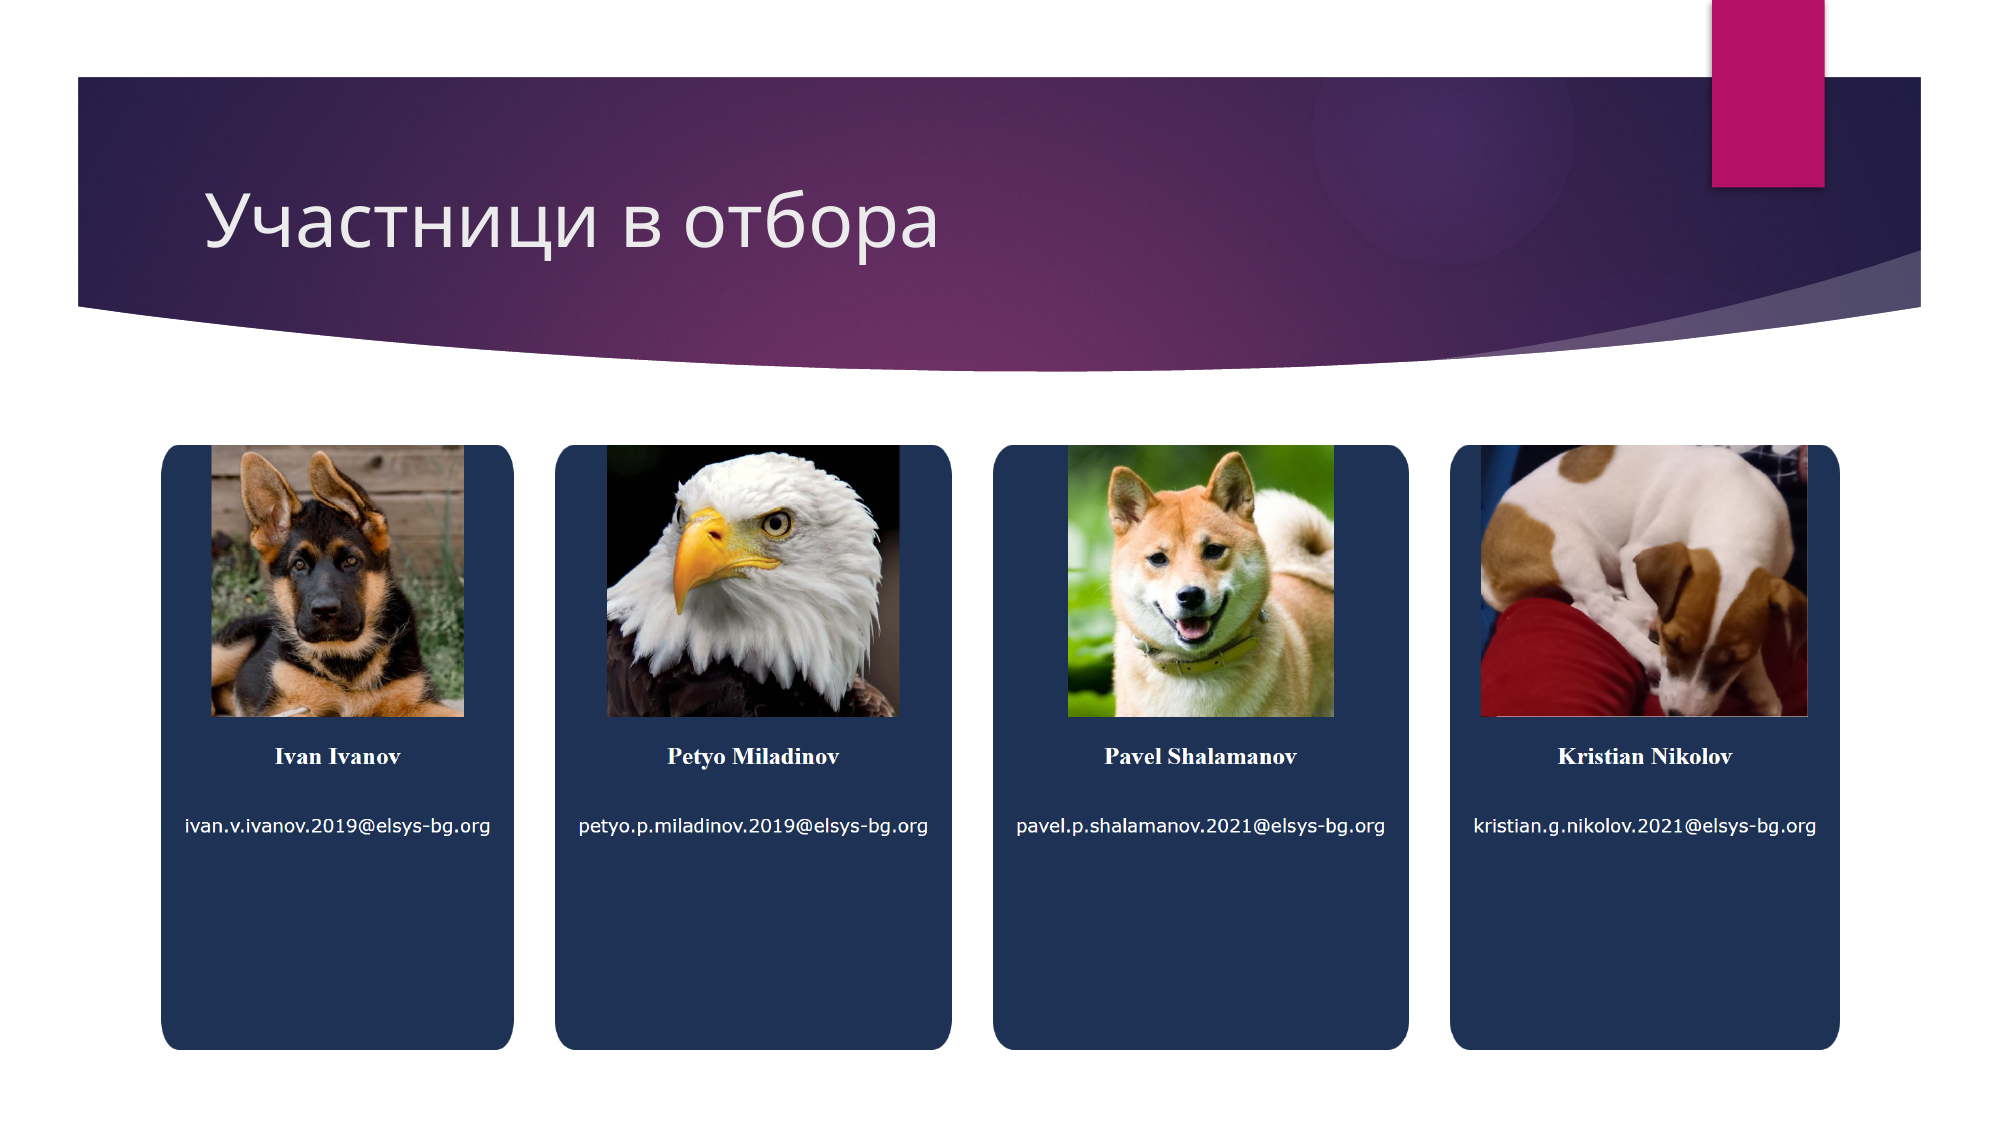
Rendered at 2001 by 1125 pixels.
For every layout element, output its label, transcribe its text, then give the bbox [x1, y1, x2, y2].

title Участници в отбора [189, 159, 1627, 276]
picture [127, 392, 1873, 1109]
